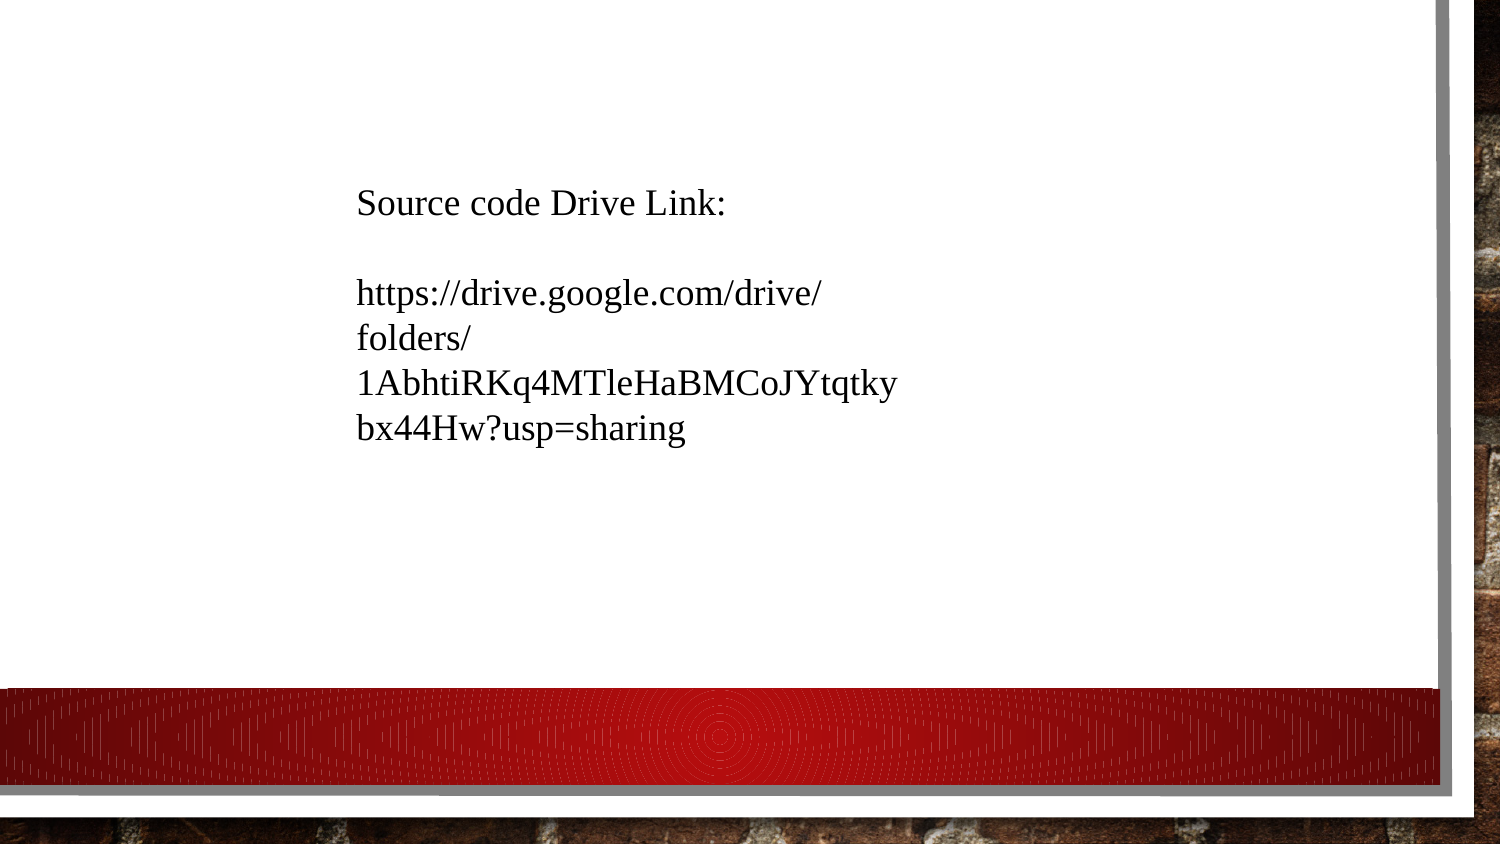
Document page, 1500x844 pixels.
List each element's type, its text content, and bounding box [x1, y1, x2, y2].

picture [0, 0, 1500, 844]
text_box Source code Drive Link: https://drive.google.com/drive/folders/1AbhtiRKq4MTleHaBMCoJYtqtkybx44Hw?usp=sharing [341, 170, 930, 455]
